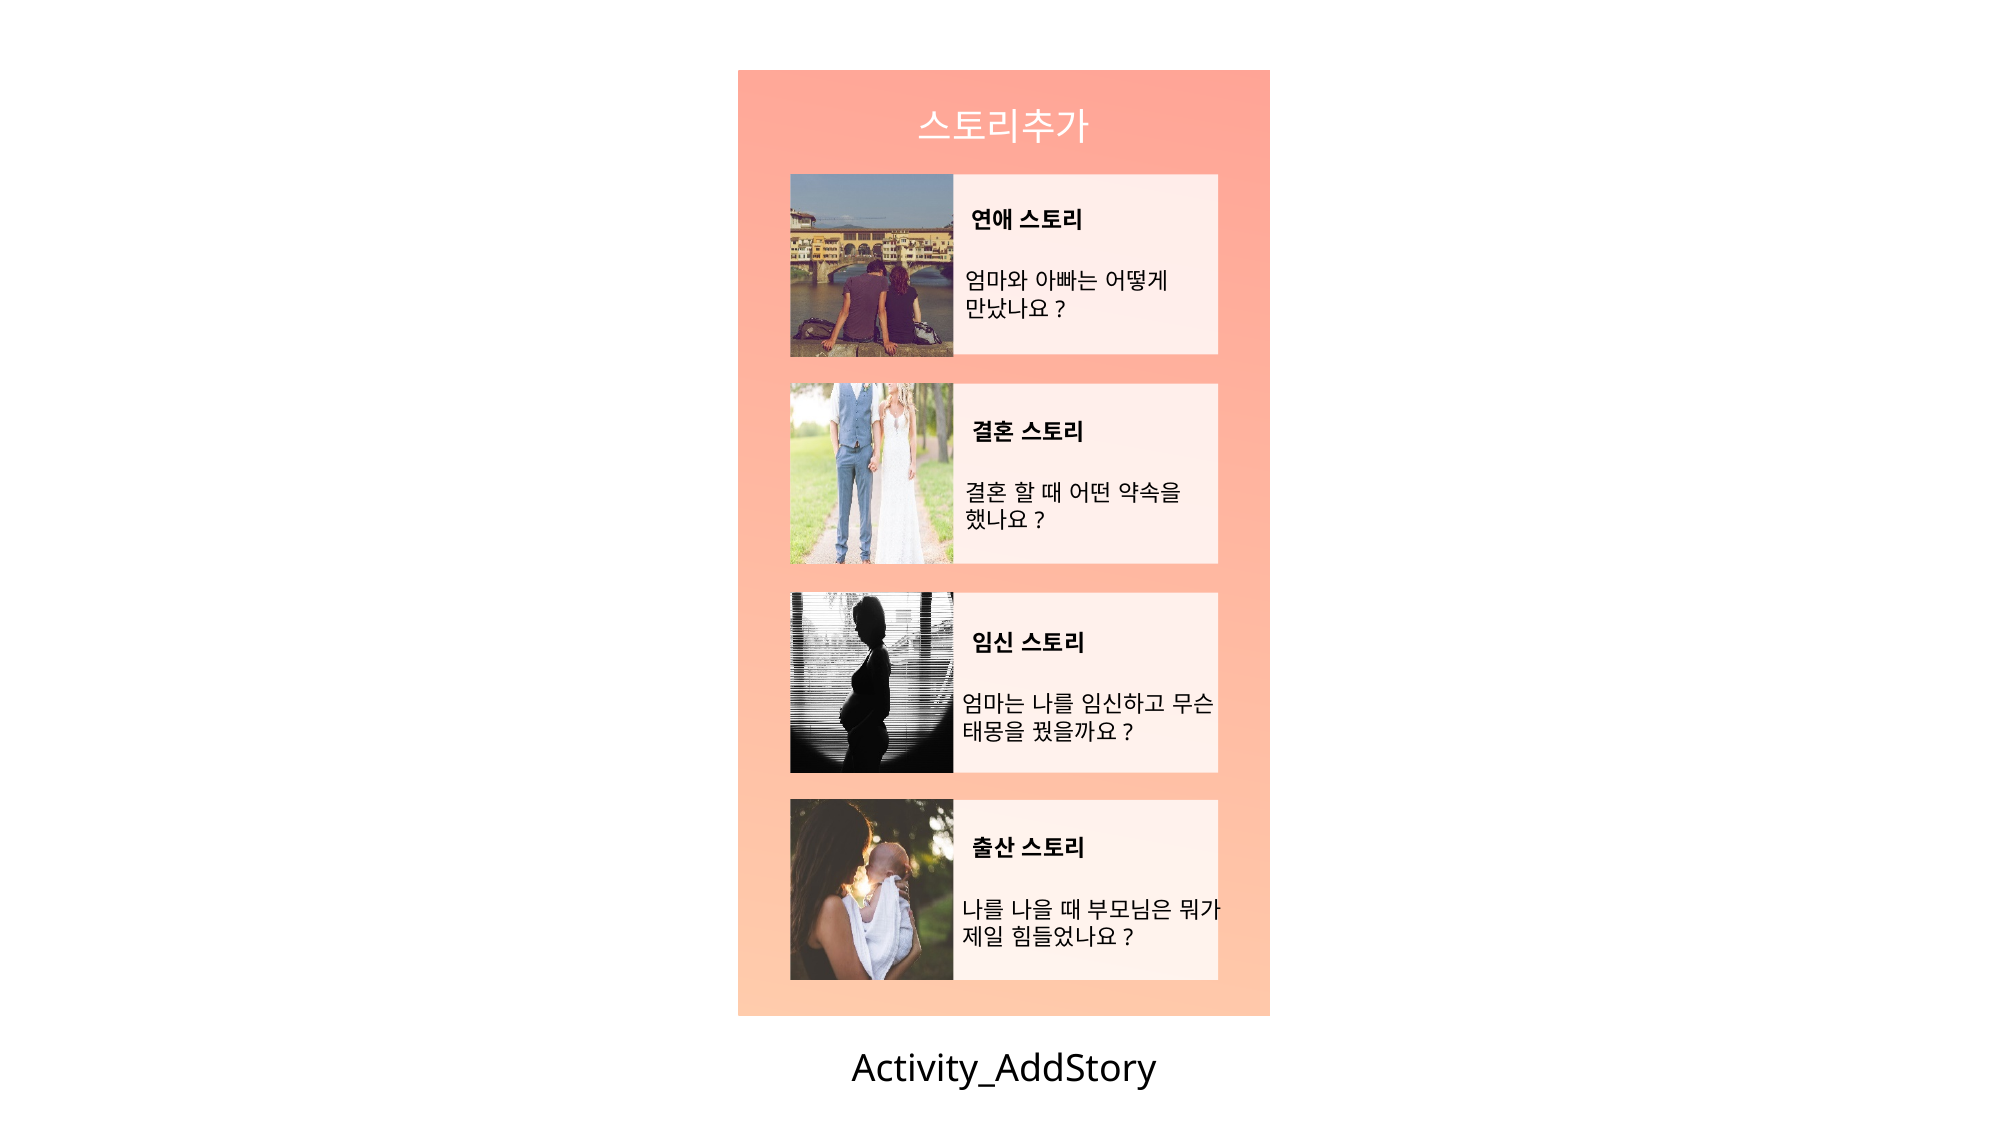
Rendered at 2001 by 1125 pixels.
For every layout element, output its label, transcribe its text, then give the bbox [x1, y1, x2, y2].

text_box [789, 383, 1219, 565]
text_box 출산 스토리 [958, 826, 1101, 869]
text_box 엄마는 나를 임신하고 무슨 태몽을 꿨을까요? [954, 682, 1231, 752]
text_box 나를 나을 때 부모님은 뭐가 제일 힘들었나요? [954, 887, 1238, 958]
picture [790, 174, 954, 357]
text_box [789, 799, 1219, 981]
text_box 결혼 할 때 어떤 약속을 했나요? [954, 471, 1204, 541]
picture [790, 799, 954, 980]
text_box 엄마와 아빠는 어떻게 만났나요? [954, 259, 1184, 330]
text_box 스토리추가 [903, 95, 1106, 156]
text_box [737, 69, 1271, 1016]
text_box 결혼 스토리 [957, 409, 1100, 453]
text_box 임신 스토리 [957, 620, 1101, 663]
text_box 연애 스토리 [956, 198, 1099, 241]
text_box [789, 173, 1219, 355]
picture [790, 383, 954, 564]
picture [790, 592, 954, 773]
text_box Activity_AddStory [836, 1036, 1172, 1097]
text_box [789, 592, 1219, 774]
